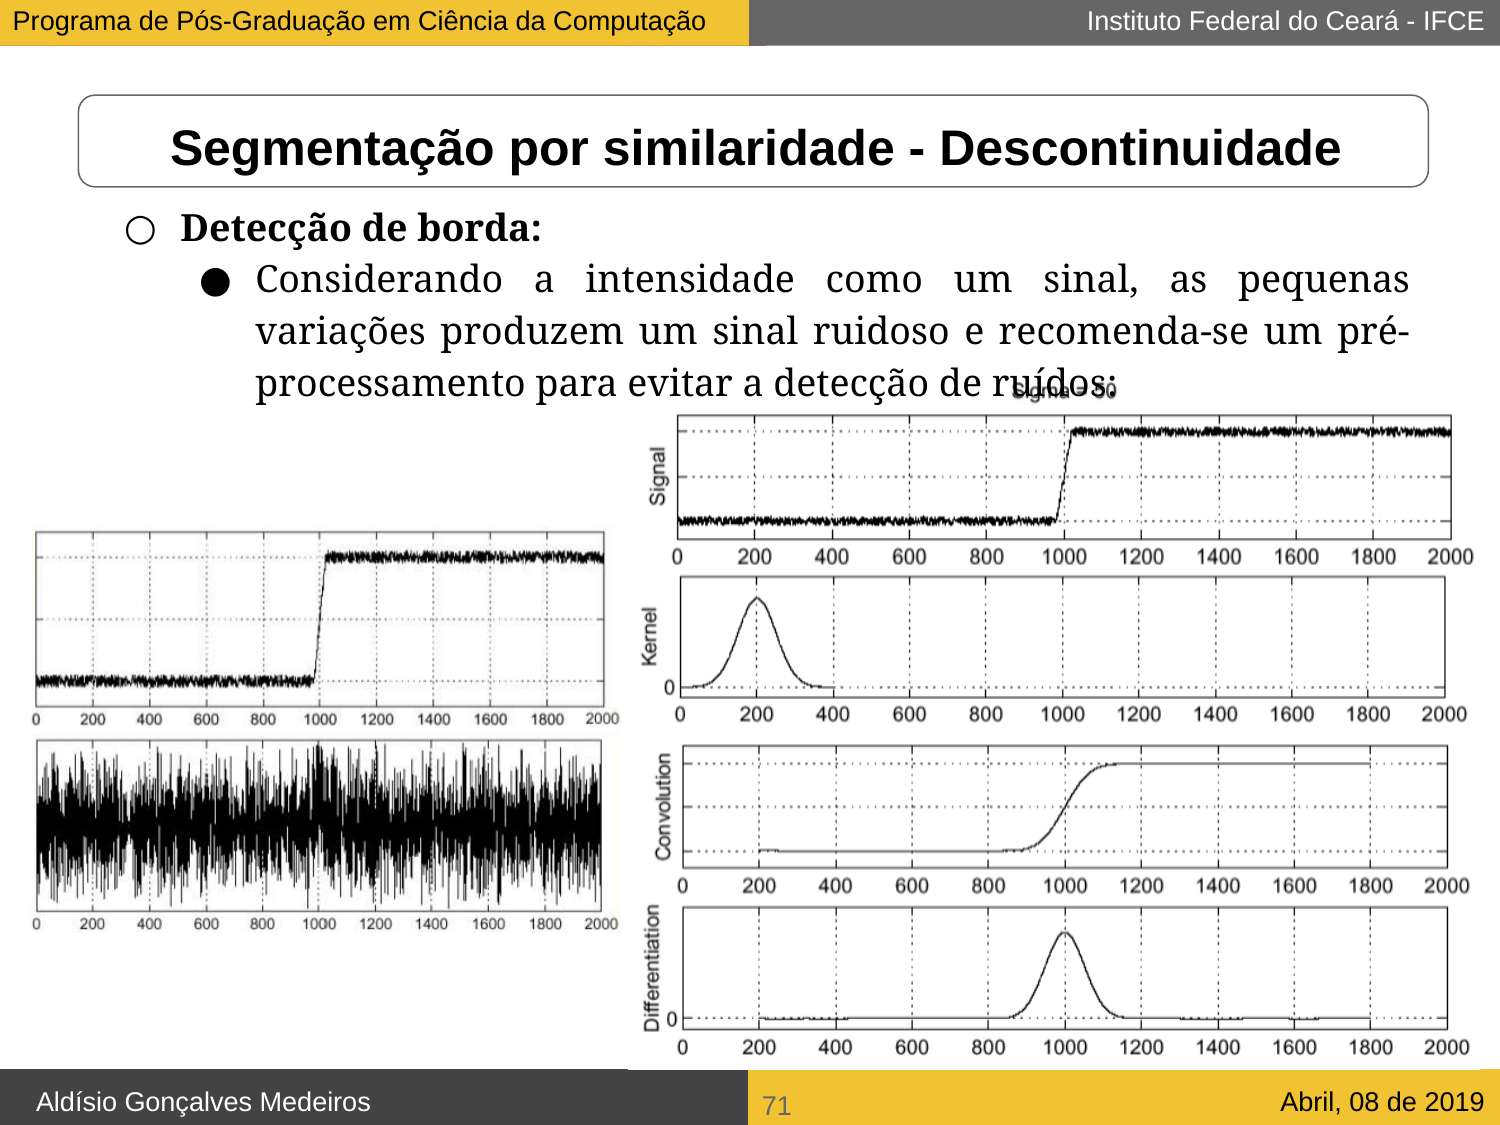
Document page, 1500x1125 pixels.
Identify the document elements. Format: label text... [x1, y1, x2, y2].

text_box Detecção de borda: Considerando a intensidade como um sinal, as pequenas variações produzem um sinal ruidoso e recomenda-se um pré-processamento para evitar a detecção de ruídos: [90, 181, 1426, 524]
text_box <number> [731, 1077, 822, 1125]
picture [22, 372, 1481, 1070]
text_box Segmentação por similaridade - Descontinuidade [88, 99, 1424, 192]
